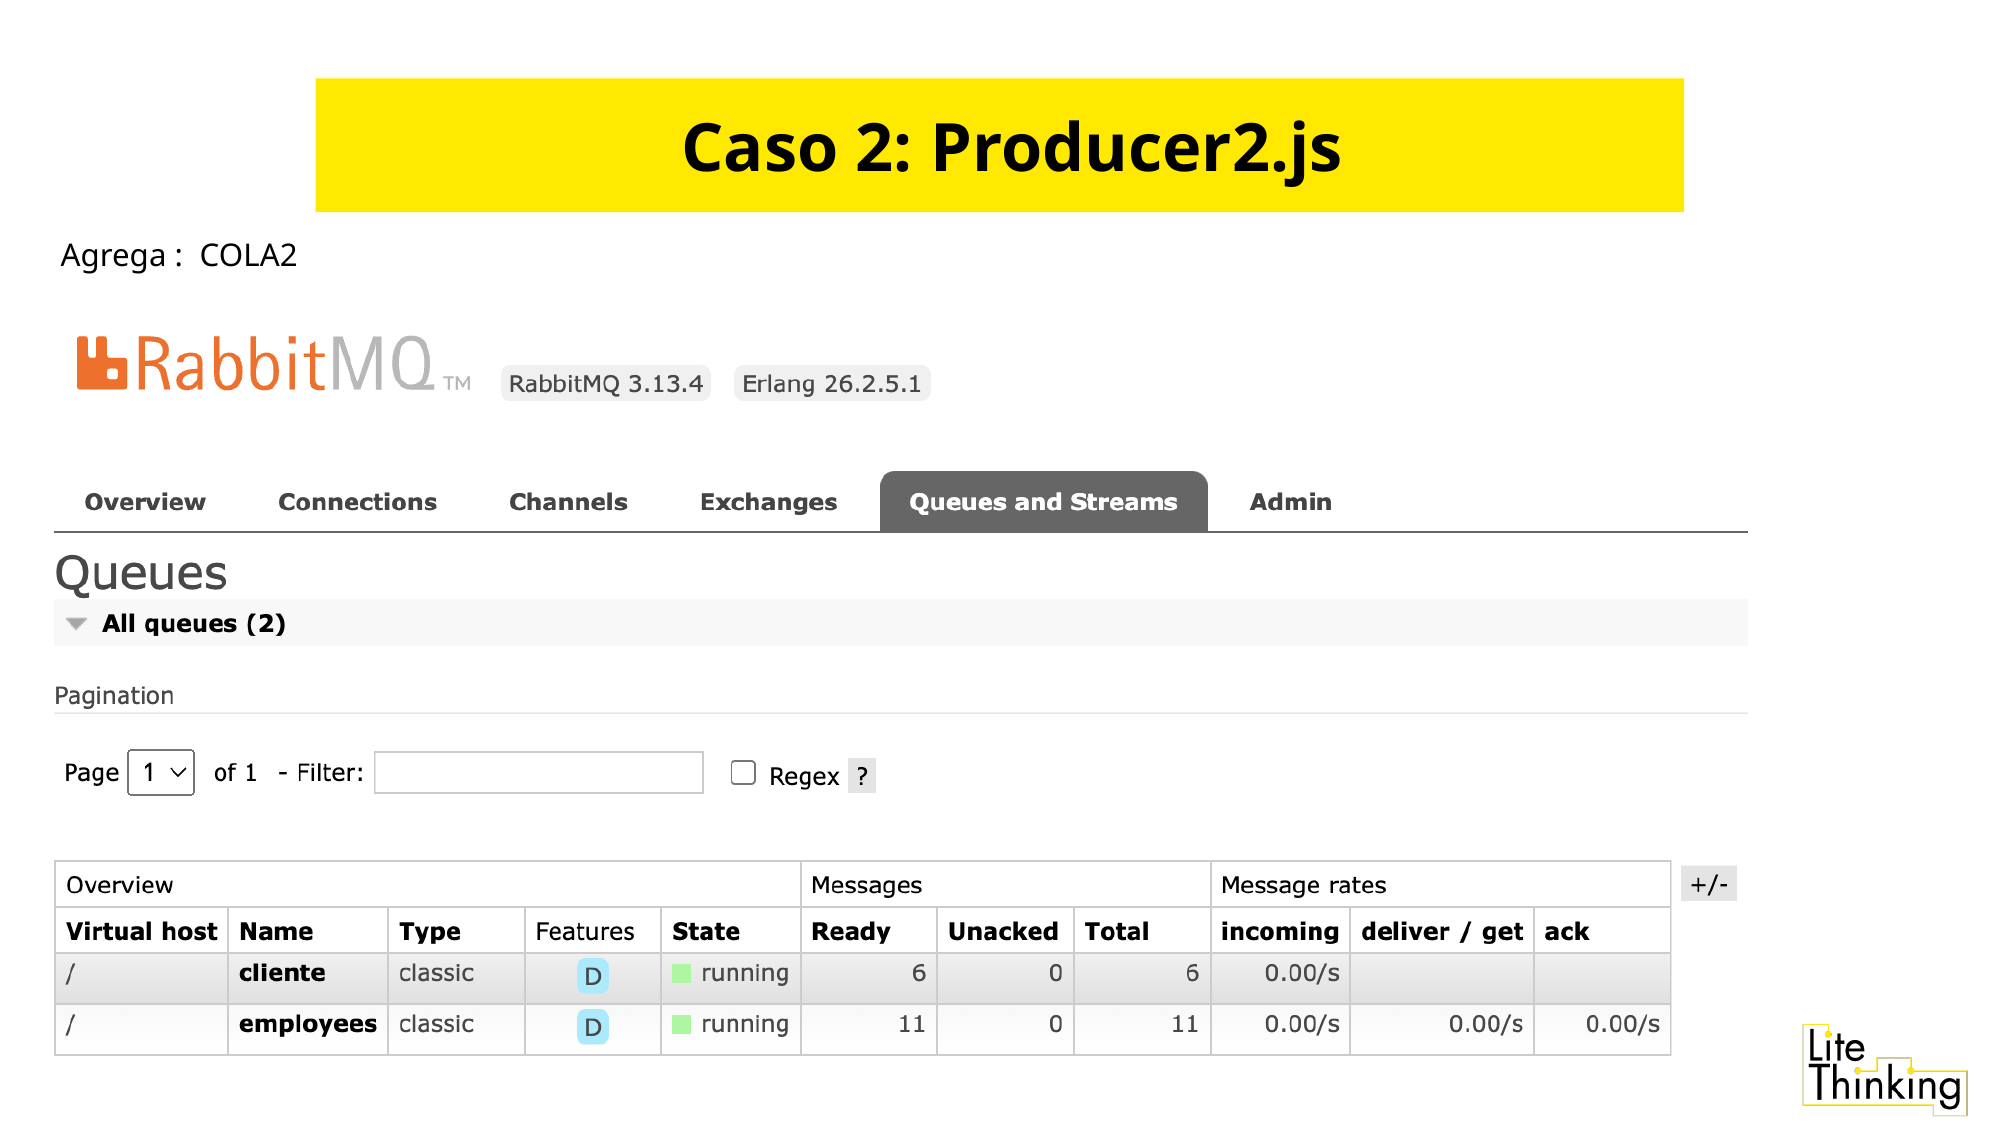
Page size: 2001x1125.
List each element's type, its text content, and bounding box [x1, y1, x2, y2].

text_box Agrega : COLA2 [45, 227, 521, 281]
text_box [315, 77, 1685, 213]
picture [1779, 1014, 1982, 1125]
text_box Caso 2: Producer2.js [328, 97, 1697, 193]
picture [45, 304, 1748, 1070]
